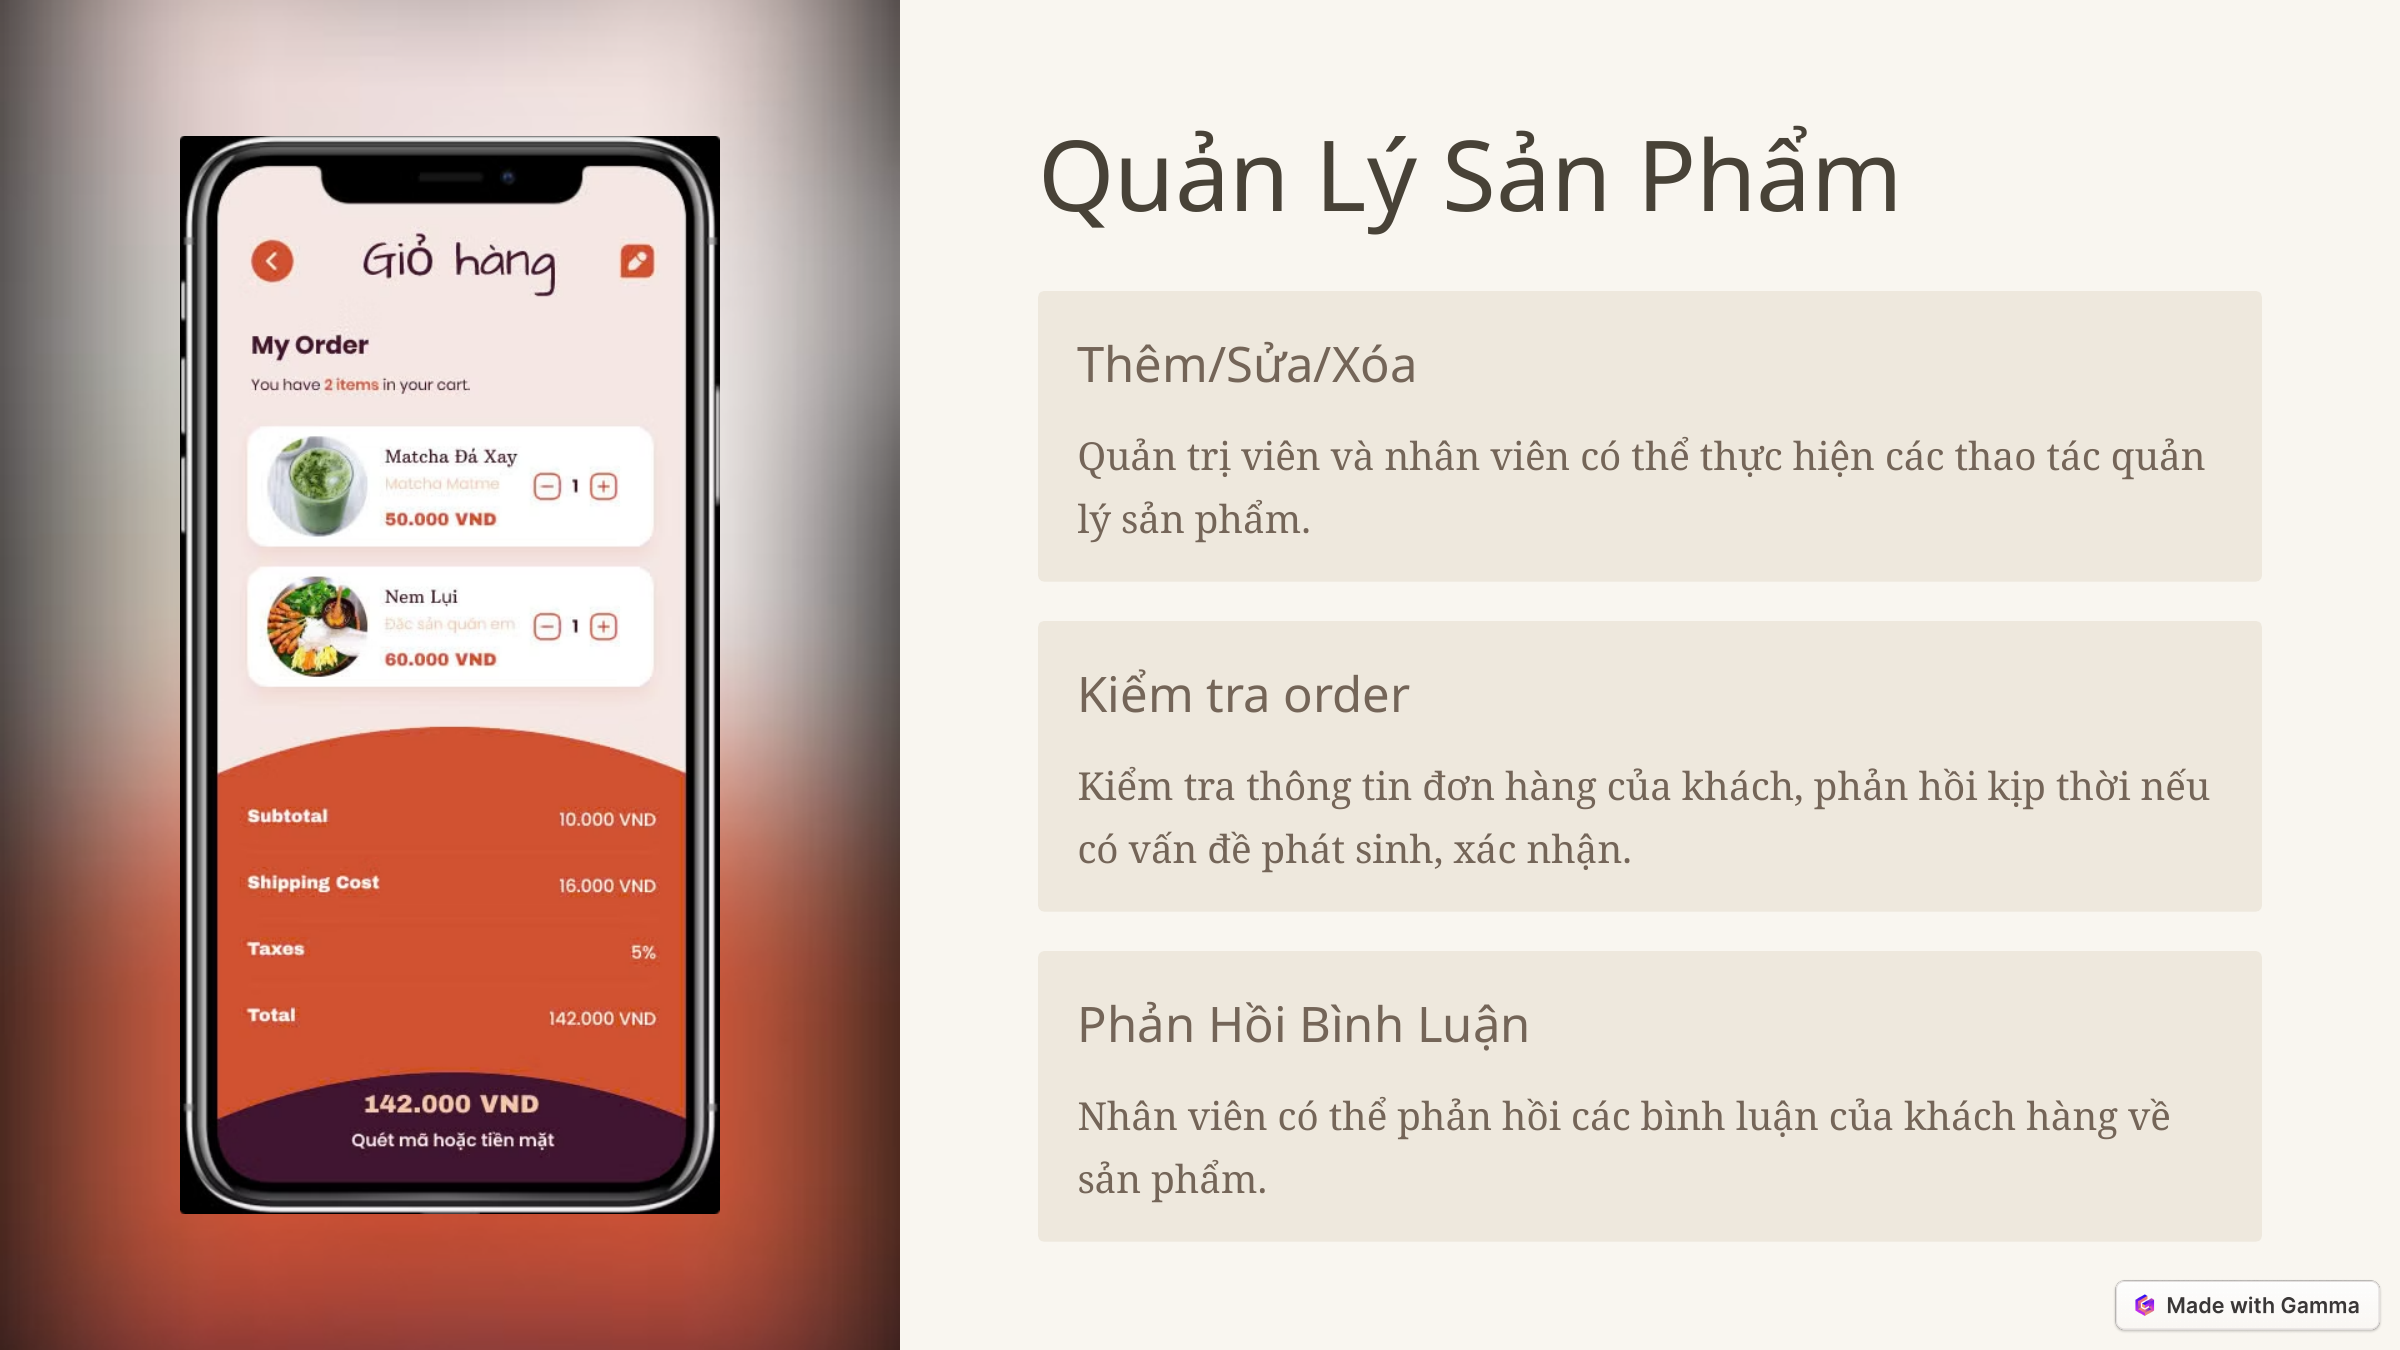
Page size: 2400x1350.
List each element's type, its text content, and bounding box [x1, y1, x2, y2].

text_box [1038, 951, 2262, 1242]
text_box Phản Hồi Bình Luận [1077, 990, 1573, 1053]
picture [0, 0, 900, 1350]
text_box Thêm/Sửa/Xóa [1077, 330, 1571, 393]
text_box [1038, 291, 2262, 582]
text_box [1038, 621, 2262, 912]
text_box Nhân viên có thể phản hồi các bình luận của khách hàng về sản phẩm. [1077, 1075, 2223, 1203]
text_box Quản trị viên và nhân viên có thể thực hiện các thao tác quản lý sản phẩm. [1077, 415, 2223, 543]
text_box Kiểm tra thông tin đơn hàng của khách, phản hồi kịp thời nếu có vấn đề phát sinh, xác nhận. [1077, 745, 2223, 873]
text_box Kiểm tra order [1077, 660, 1571, 723]
picture [2106, 1271, 2389, 1339]
text_box Quản Lý Sản Phẩm [1038, 108, 2026, 232]
